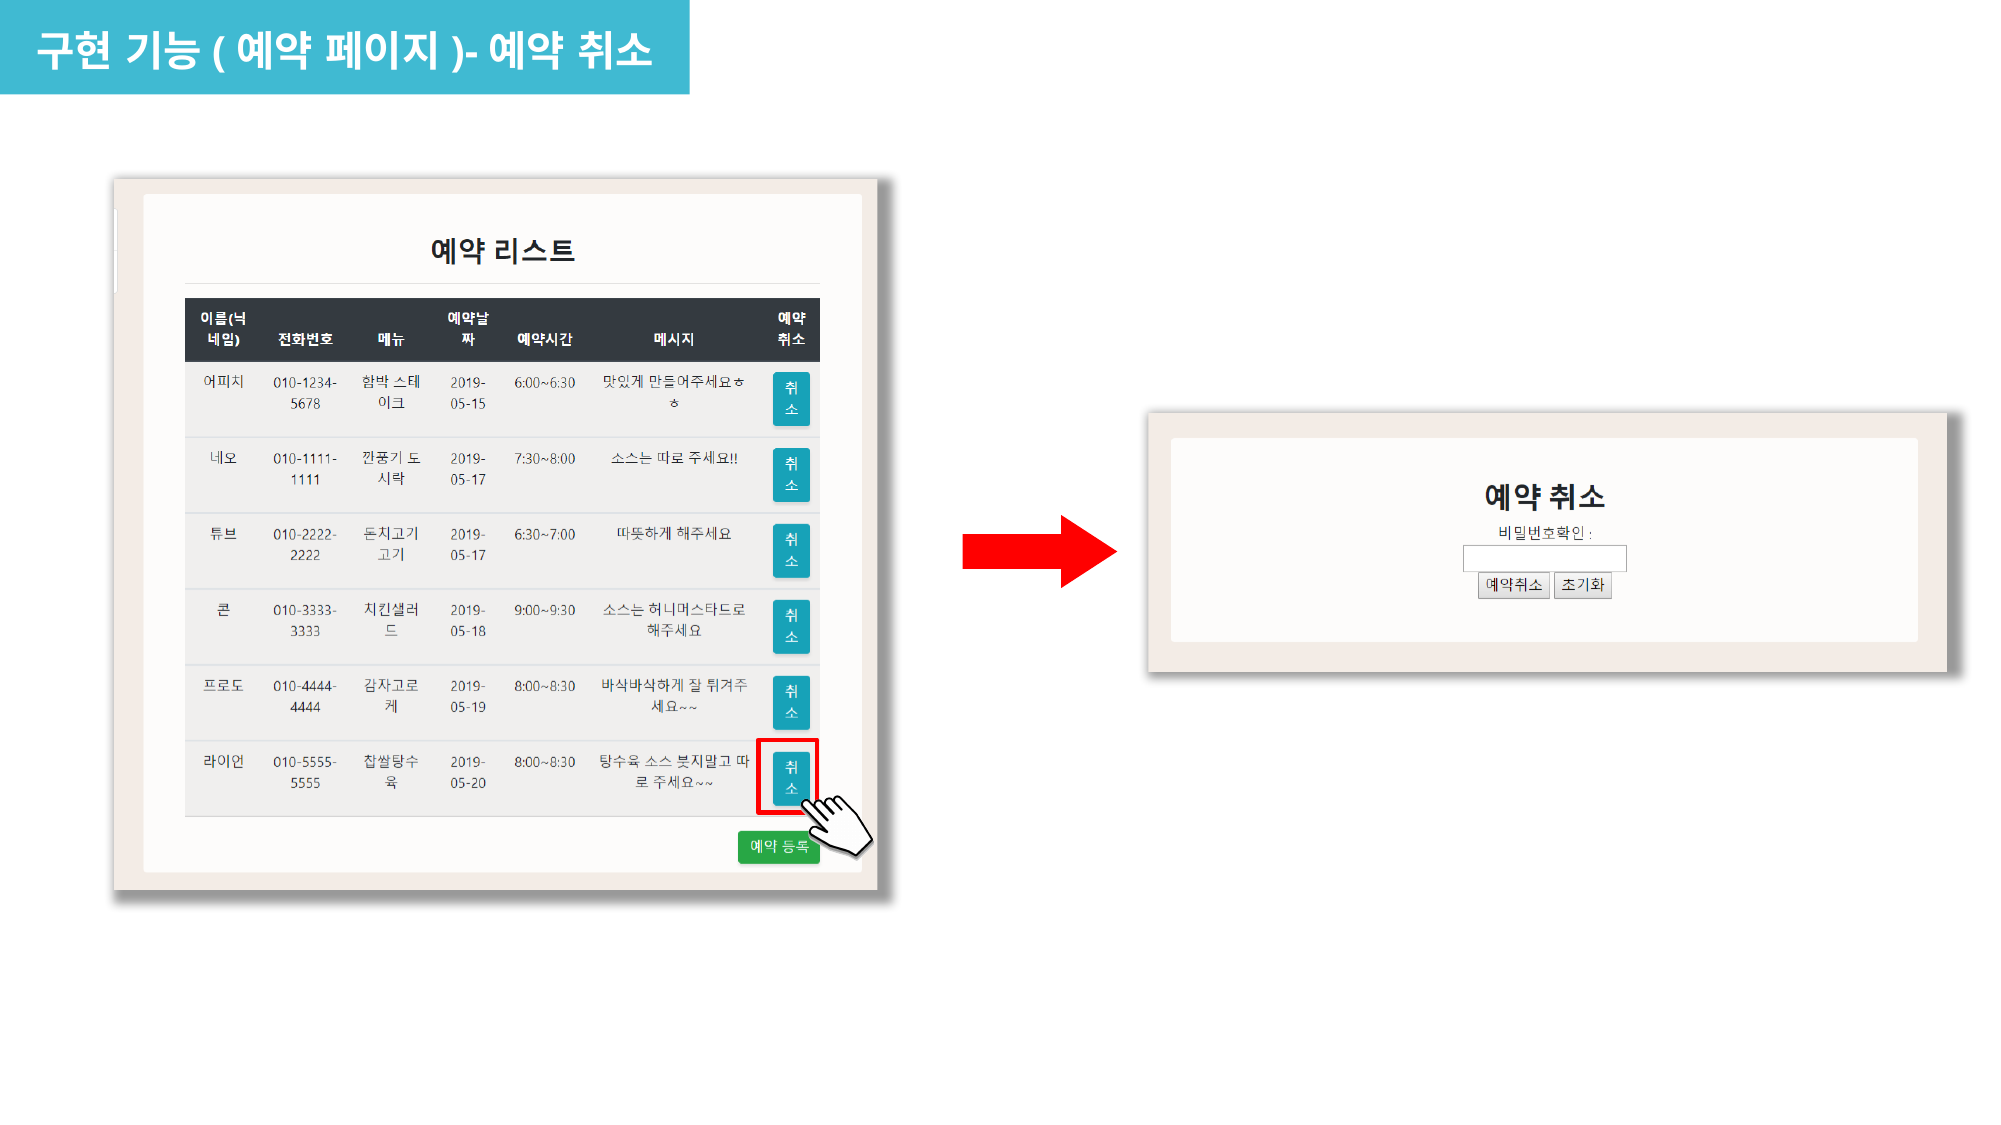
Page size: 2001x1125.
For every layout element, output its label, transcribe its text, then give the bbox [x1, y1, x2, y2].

text_box [0, 0, 690, 95]
text_box 구현 기능(예약 페이지)-예약 취소 [21, 17, 790, 83]
picture [113, 179, 880, 890]
picture [1148, 413, 1948, 673]
text_box [961, 514, 1119, 589]
